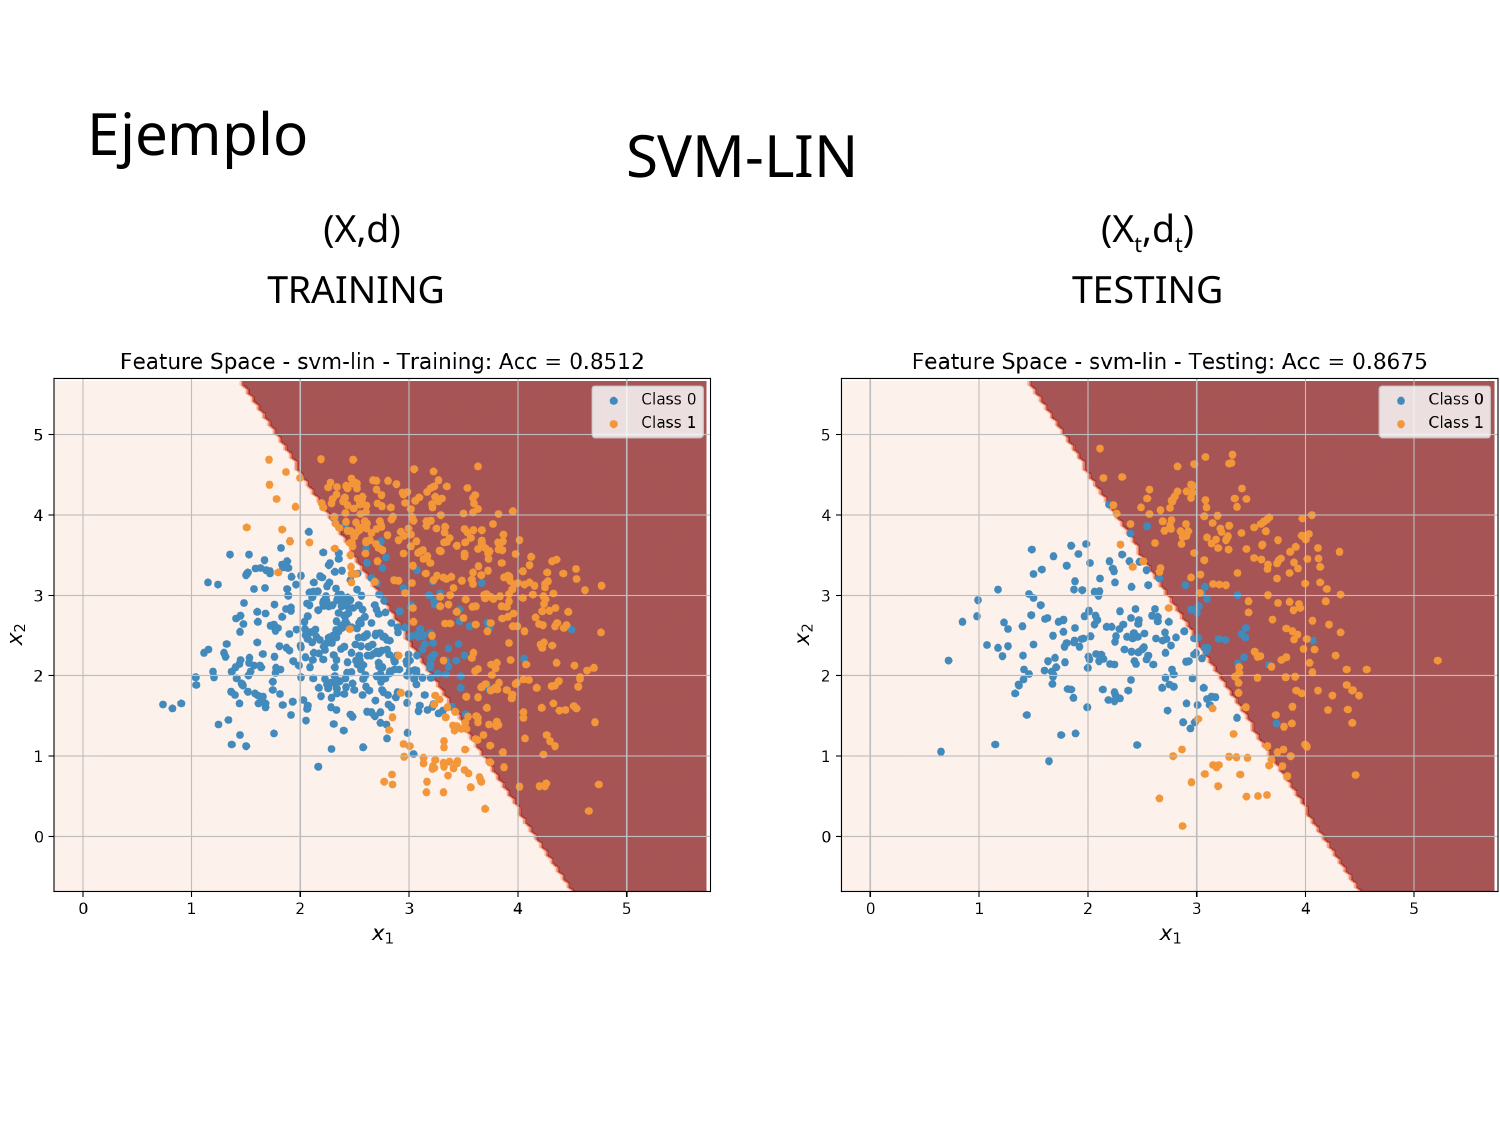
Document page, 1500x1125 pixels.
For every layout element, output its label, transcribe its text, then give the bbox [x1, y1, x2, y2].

text_box SVM-LIN [611, 112, 874, 197]
text_box (Xt,dt) [1086, 197, 1210, 264]
picture [0, 337, 1500, 951]
text_box (X,d) [308, 197, 416, 258]
text_box TRAINING [252, 258, 460, 319]
text_box TESTING [1057, 258, 1239, 319]
text_box Ejemplo [72, 89, 324, 175]
